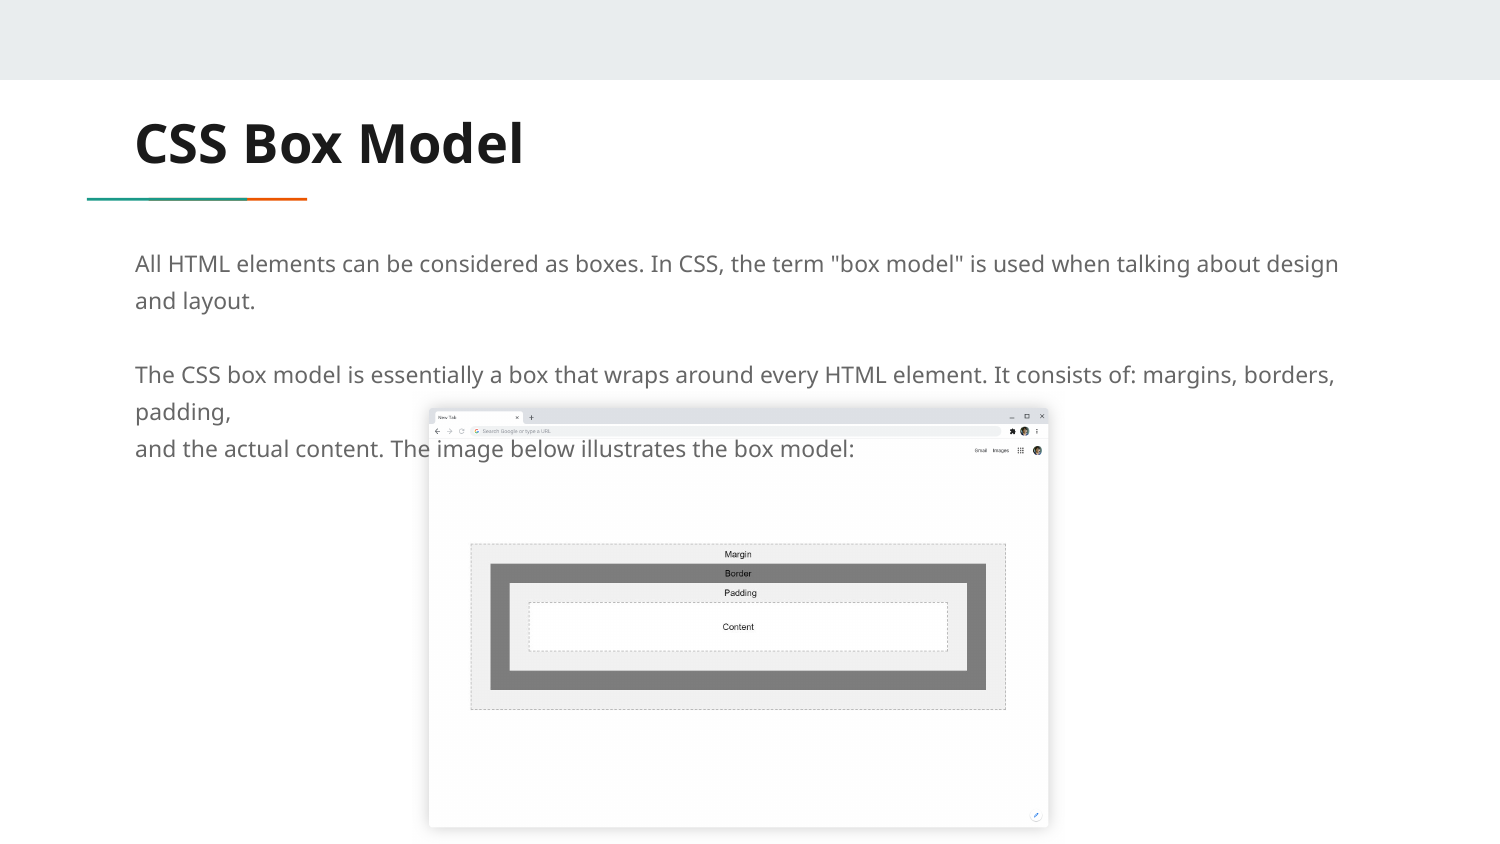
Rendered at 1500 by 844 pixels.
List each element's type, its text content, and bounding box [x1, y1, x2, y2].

text_box All HTML elements can be considered as boxes. In CSS, the term "box model" is used when talking about design and layout. The CSS box model is essentially a box that wraps around every HTML element. It consists of: margins, borders, padding, and the actual content. The image below illustrates the box model: [120, 225, 1365, 478]
title CSS Box Model [119, 94, 1381, 183]
picture [411, 390, 1066, 844]
